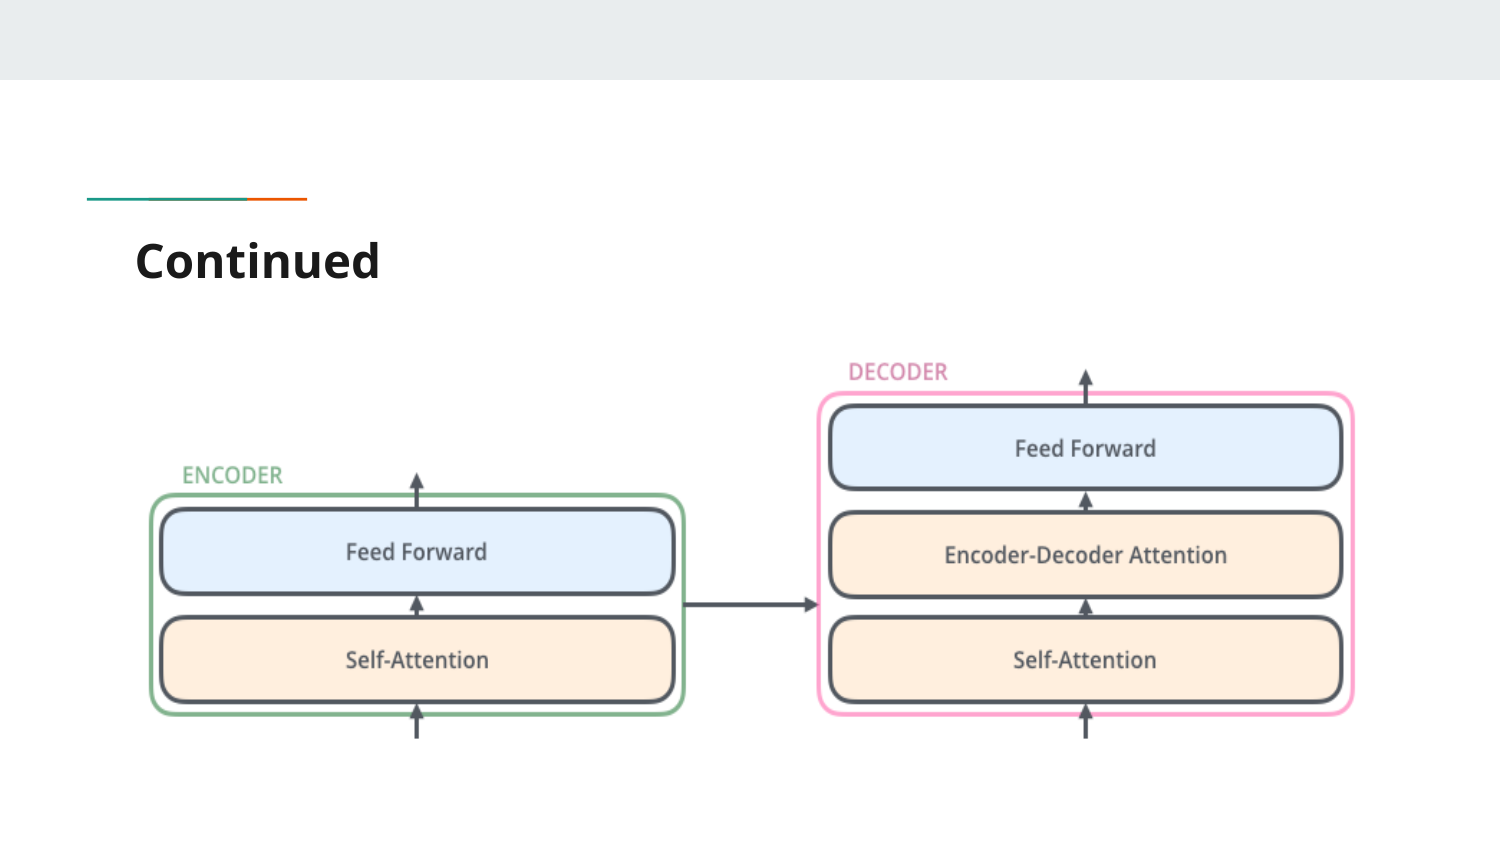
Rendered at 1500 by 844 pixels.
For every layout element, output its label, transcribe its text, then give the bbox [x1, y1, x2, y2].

title Continued [119, 216, 1381, 305]
picture [119, 327, 1381, 764]
